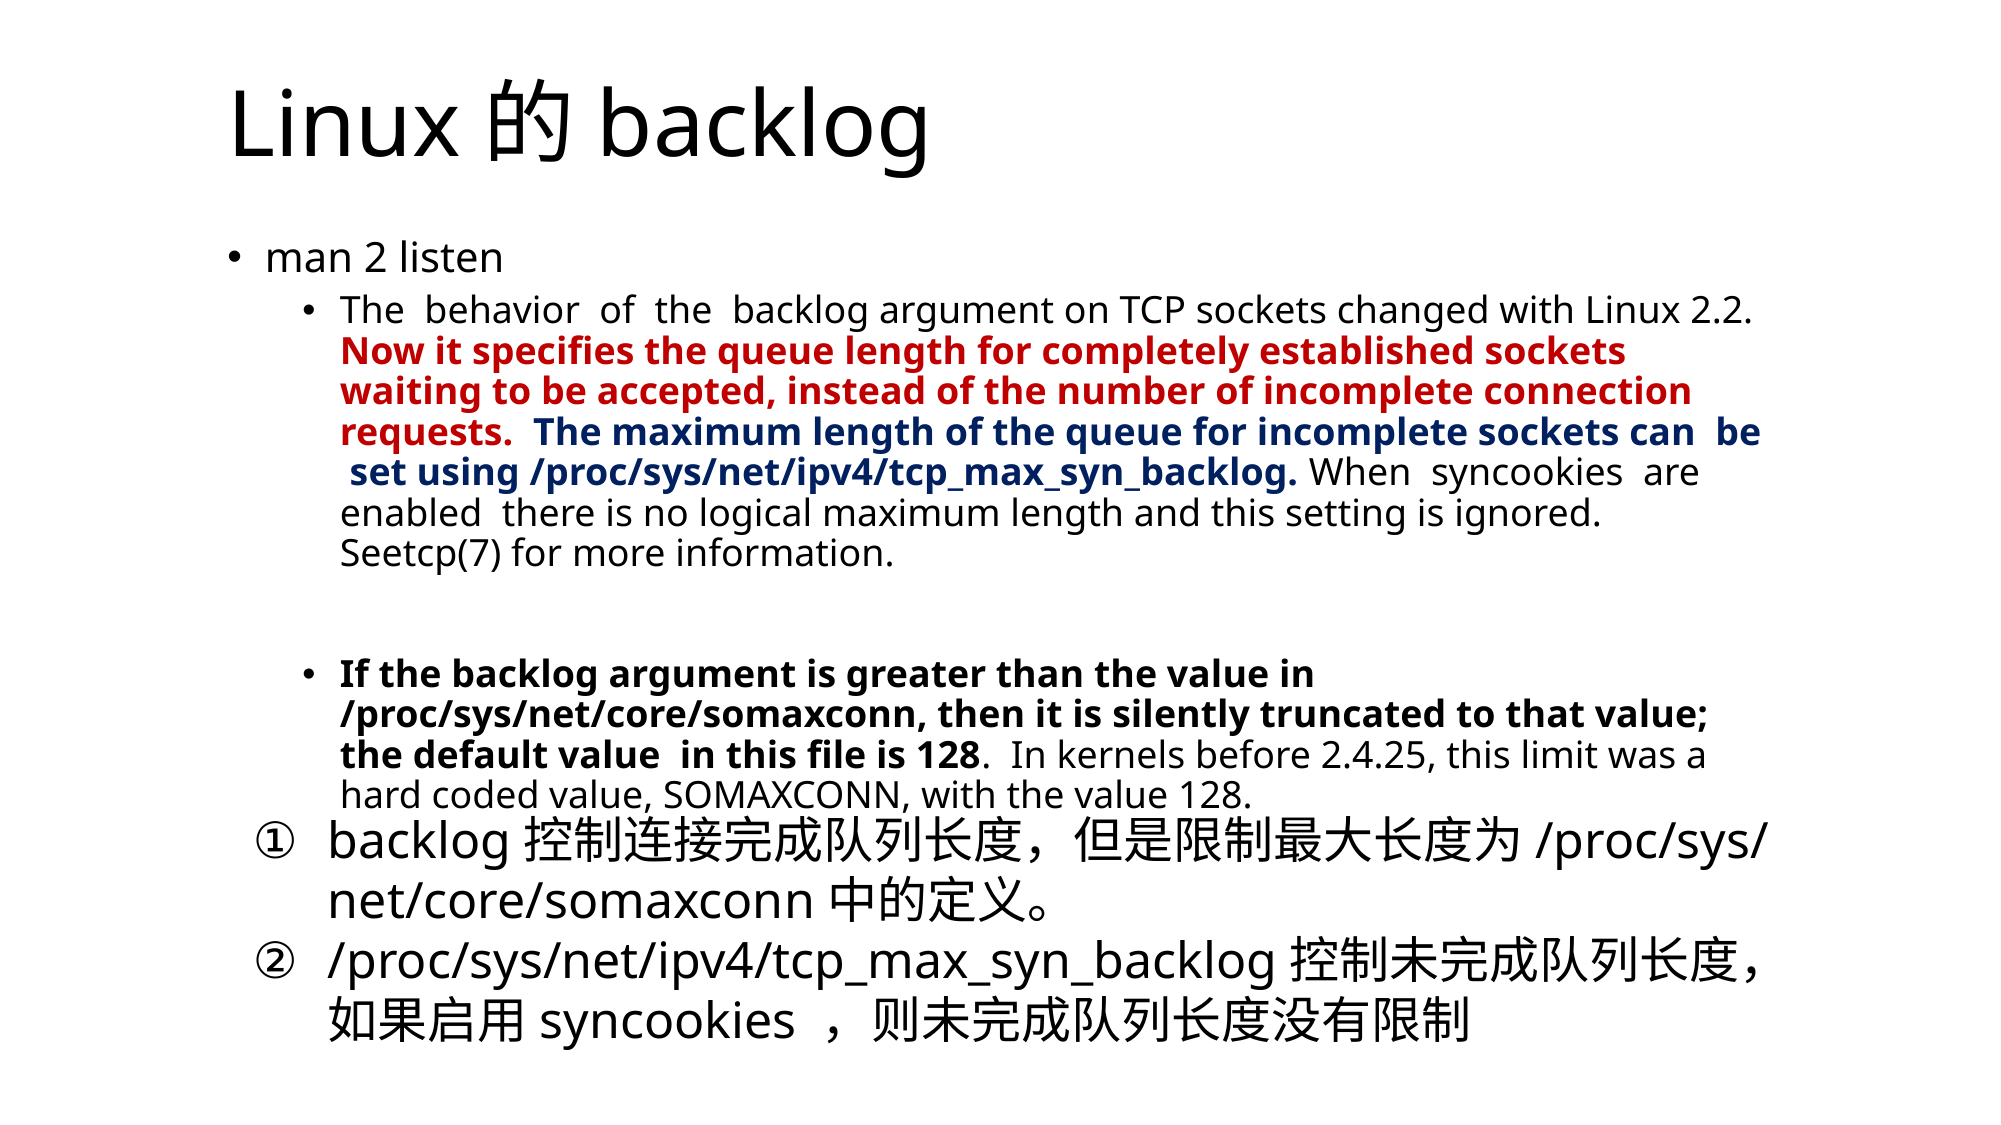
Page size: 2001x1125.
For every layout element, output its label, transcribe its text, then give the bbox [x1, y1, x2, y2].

list man 2 listen The behavior of the backlog argument on TCP sockets changed with Linux 2.2. Now it specifies the queue length for completely established sockets waiting to be accepted, instead of the number of incomplete connection requests. The maximum length of the queue for incomplete sockets can be set using /proc/sys/net/ipv4/tcp_max_syn_backlog. When syncookies are enabled there is no logical maximum length and this setting is ignored. Seetcp(7) for more information. If the backlog argument is greater than the value in /proc/sys/net/core/somaxconn, then it is silently truncated to that value; the default value in this file is 128. In kernels before 2.4.25, this limit was a hard coded value, SOMAXCONN, with the value 128. [212, 228, 1788, 801]
title Linux的backlog [212, 66, 1788, 188]
text_box backlog控制连接完成队列长度，但是限制最大长度为/proc/sys/net/core/somaxconn中的定义。 /proc/sys/net/ipv4/tcp_max_syn_backlog控制未完成队列长度，如果启用syncookies ，则未完成队列长度没有限制 [88, 801, 1845, 1057]
